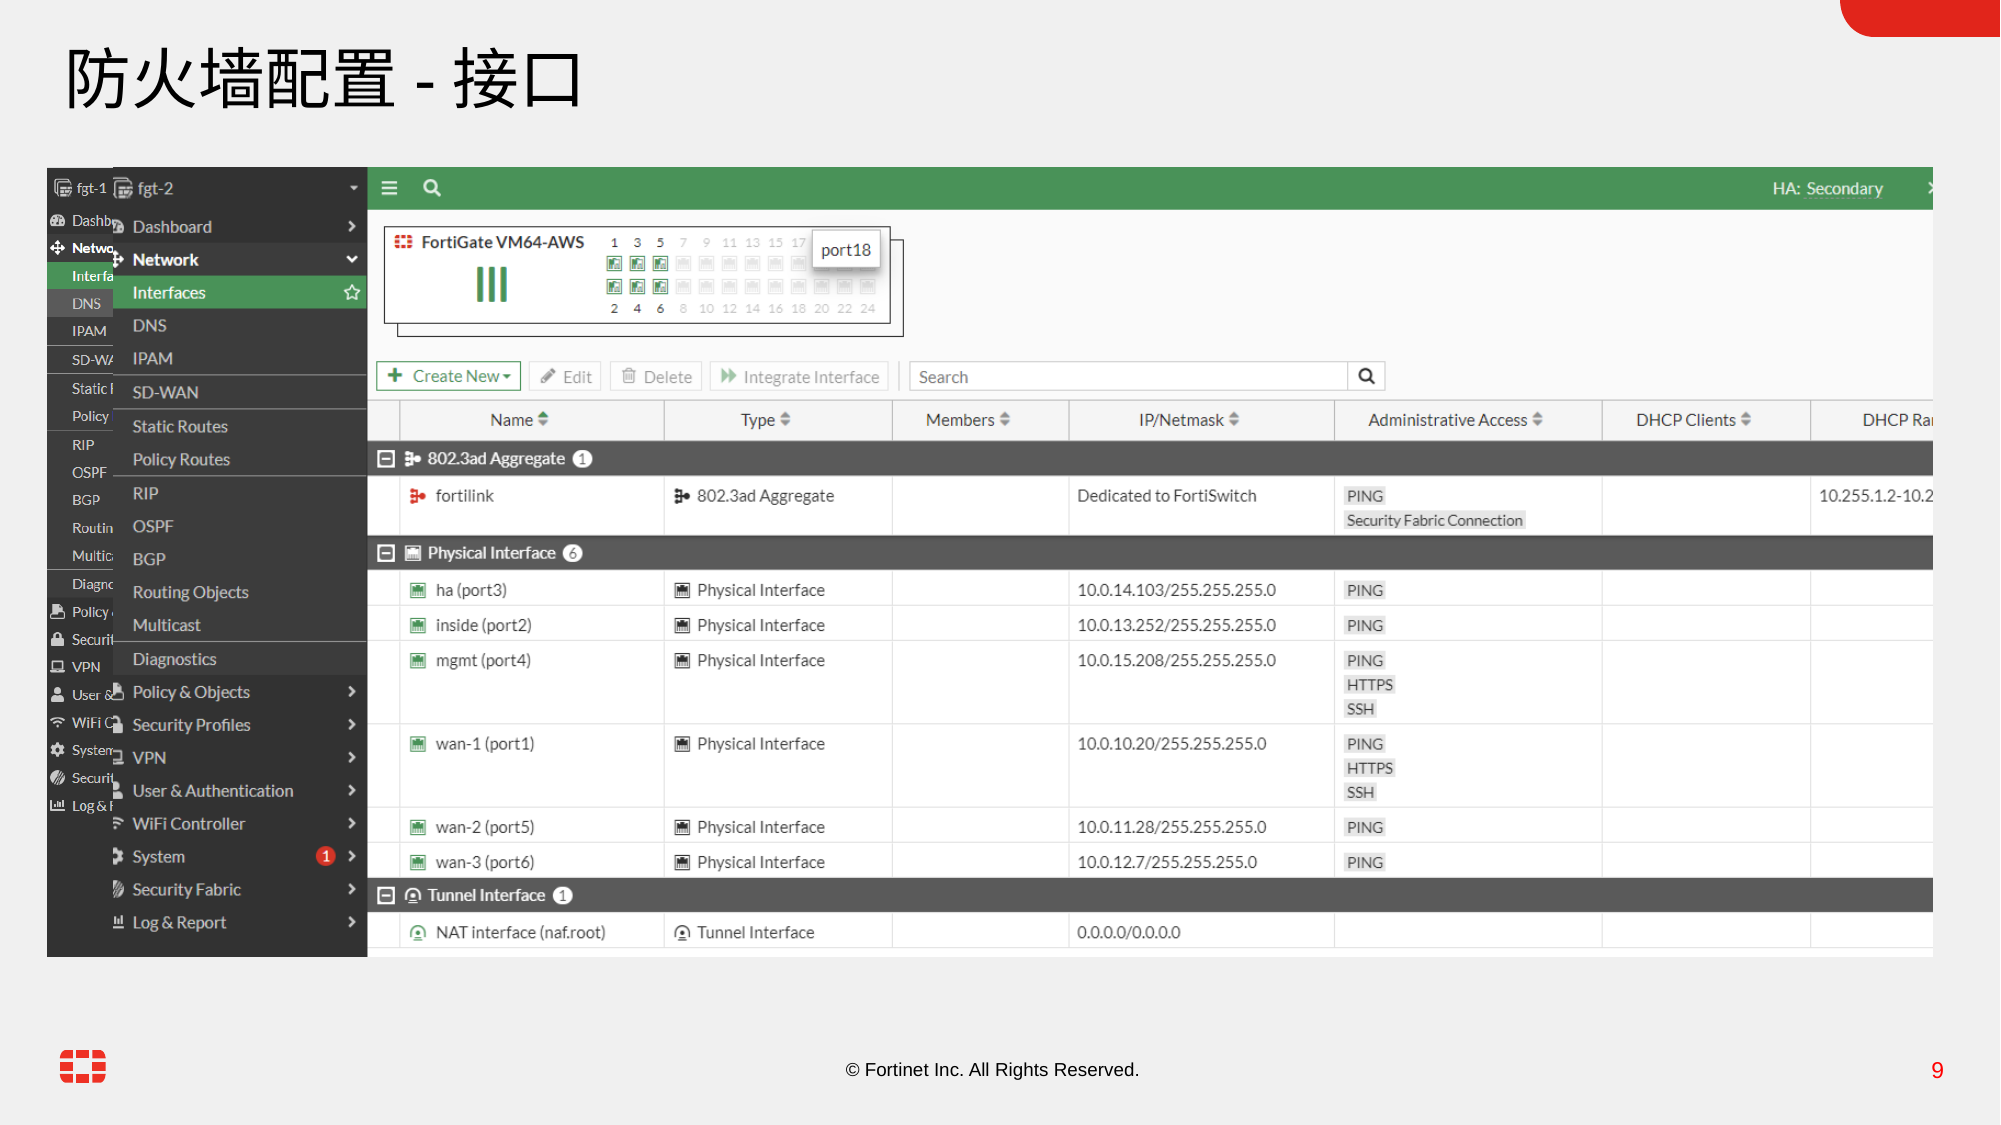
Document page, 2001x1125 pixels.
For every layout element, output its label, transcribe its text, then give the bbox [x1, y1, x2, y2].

picture [47, 167, 1933, 958]
text_box 防火墙配置-接口 [49, 38, 601, 126]
